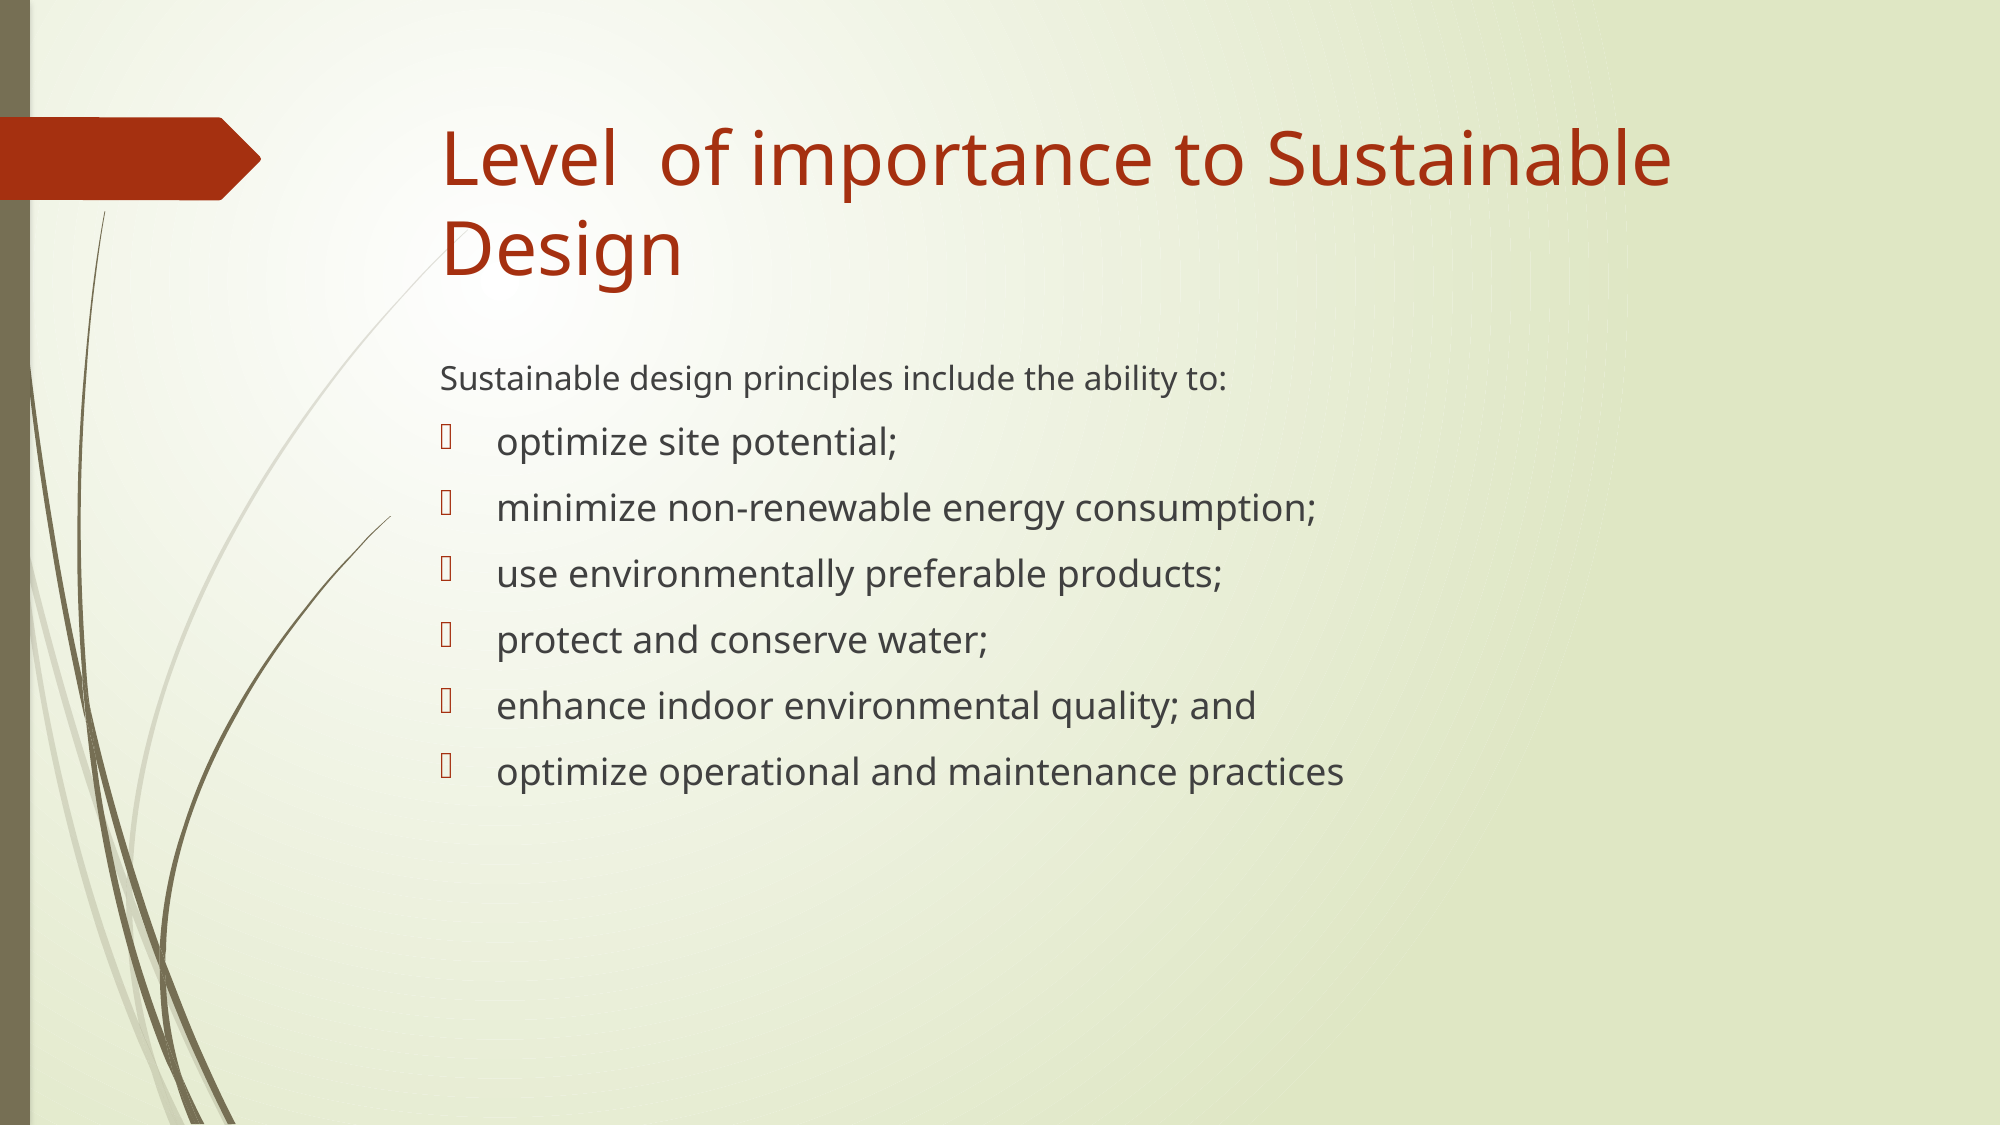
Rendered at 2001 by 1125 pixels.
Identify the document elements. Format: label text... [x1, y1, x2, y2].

title Level of importance to Sustainable Design [425, 102, 1888, 313]
list Sustainable design principles include the ability to: optimize site potential; minimize non-renewable energy consumption; use environmentally preferable products; protect and conserve water; enhance indoor environmental quality; and optimize operational and maintenance practices [424, 350, 1888, 970]
